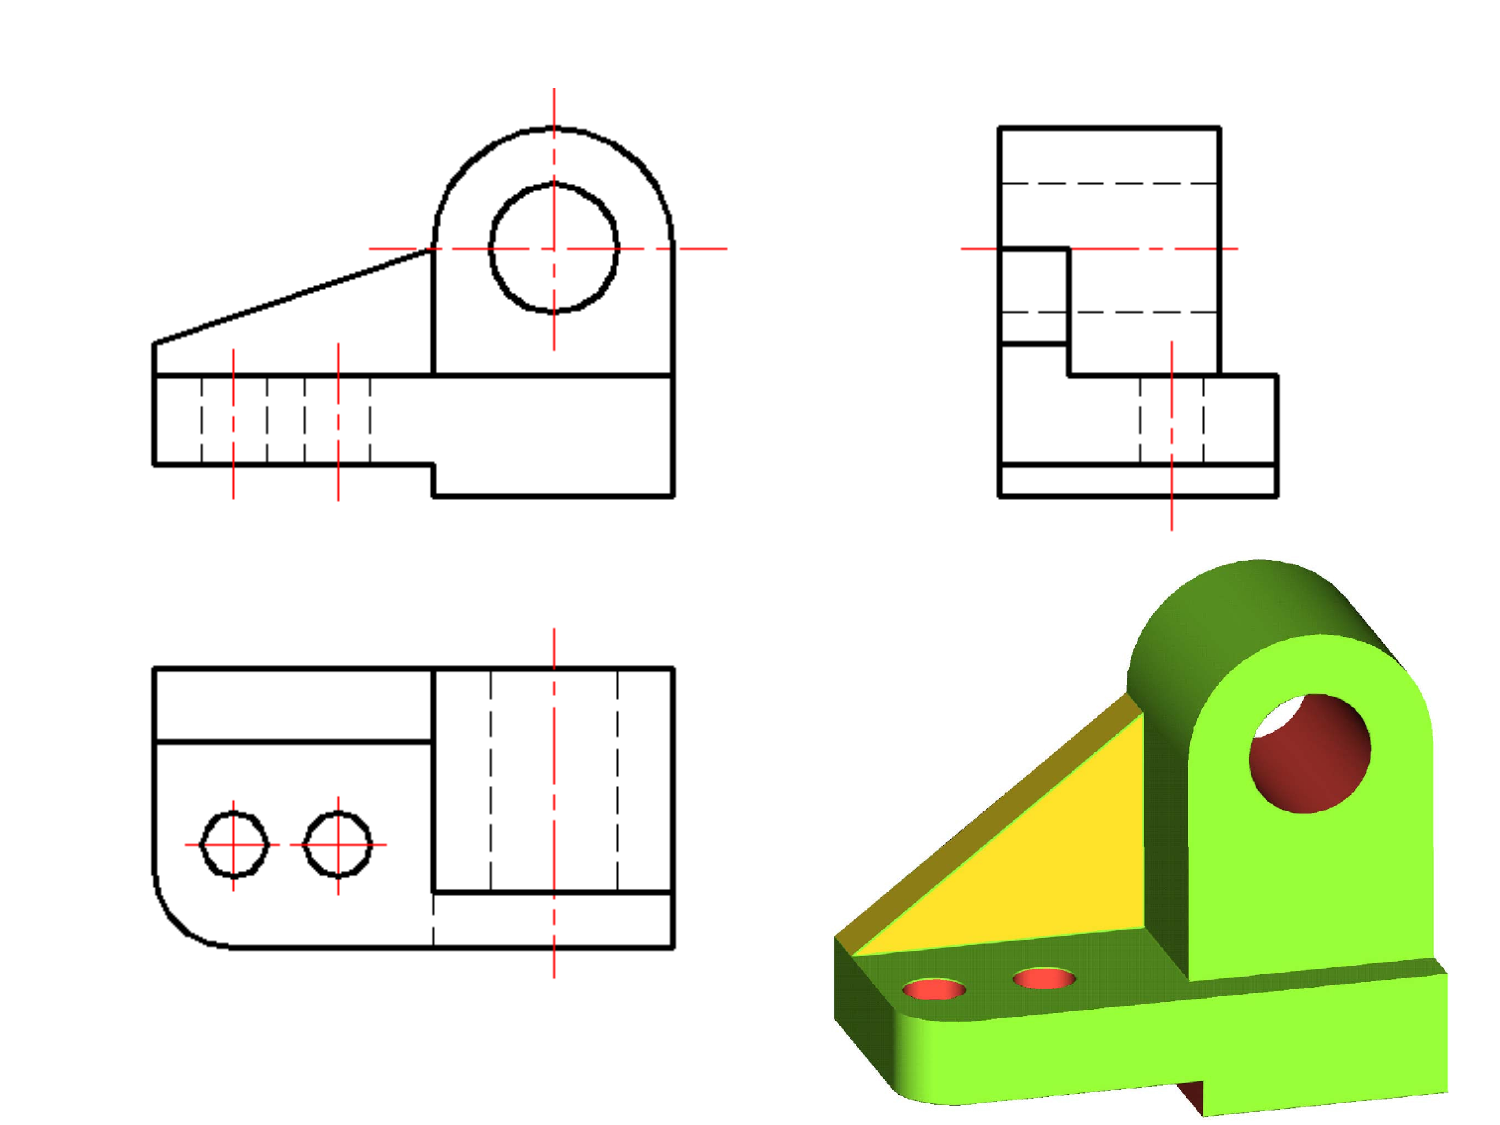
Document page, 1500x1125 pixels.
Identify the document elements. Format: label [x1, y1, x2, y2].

picture [128, 88, 1459, 1125]
